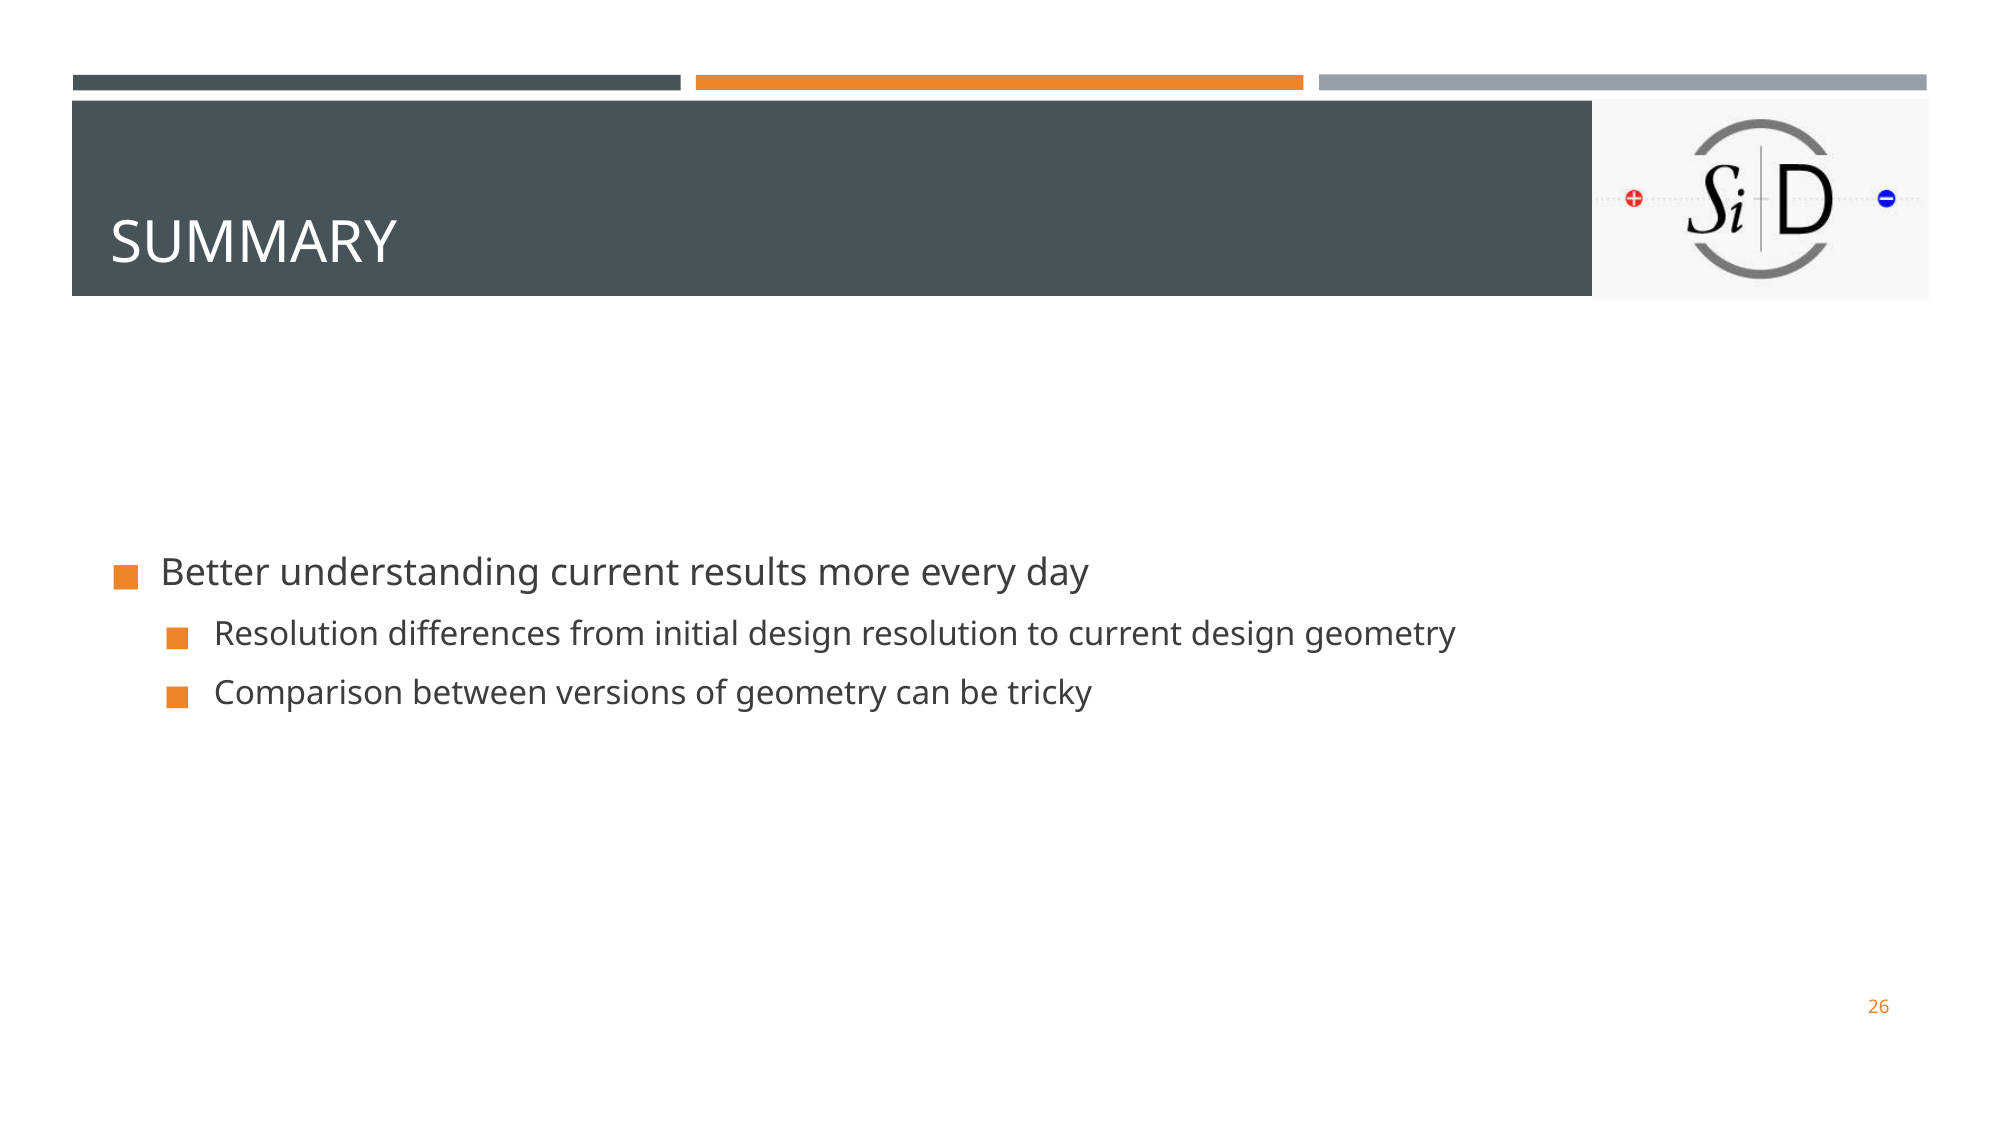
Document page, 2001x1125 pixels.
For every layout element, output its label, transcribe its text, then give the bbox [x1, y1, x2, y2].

list Better understanding current results more every day Resolution differences from initial design resolution to current design geometry Comparison between versions of geometry can be tricky [95, 357, 1905, 962]
slide_number ‹#› [1732, 977, 1905, 1037]
picture [1592, 99, 1929, 301]
title SUMMARY [95, 115, 1587, 282]
